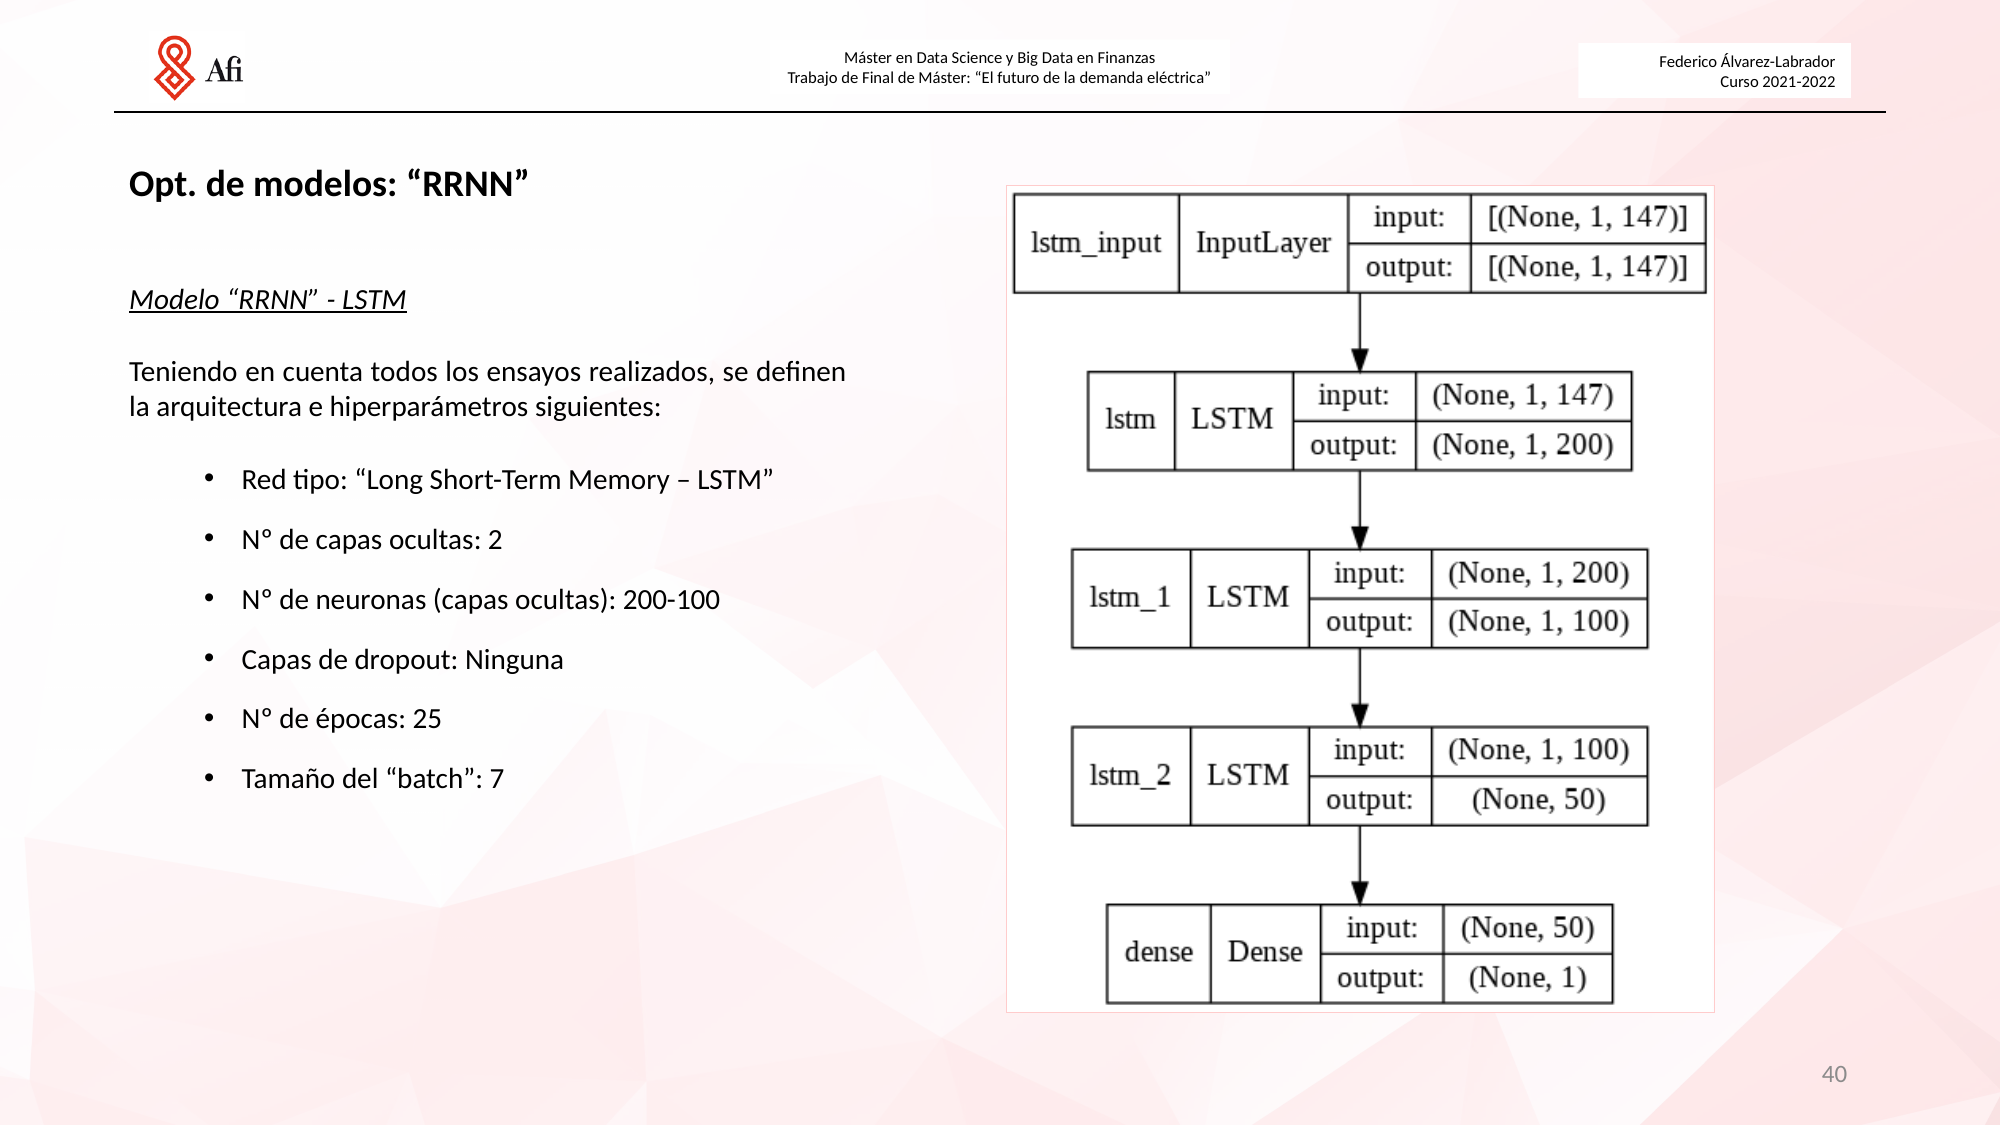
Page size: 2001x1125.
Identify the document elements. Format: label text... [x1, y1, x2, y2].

text_box Modelo “RRNN” - LSTM Teniendo en cuenta todos los ensayos realizados, se definen la arquitectura e hiperparámetros siguientes: Red tipo: “Long Short-Term Memory – LSTM” Nº de capas ocultas: 2 Nº de neuronas (capas ocultas): 200-100 Capas de dropout: Ninguna Nº de épocas: 25 Tamaño del “batch”: 7 [114, 225, 862, 1027]
text_box Máster en Data Science y Big Data en Finanzas Trabajo de Final de Máster: “El futuro de la demanda eléctrica” [769, 39, 1231, 95]
text_box Opt. de modelos: “RRNN” [114, 147, 1730, 226]
picture [1005, 185, 1715, 1013]
slide_number 40 [1412, 1042, 1863, 1103]
picture [149, 31, 245, 103]
text_box Federico Álvarez-Labrador Curso 2021-2022 [1578, 43, 1851, 98]
